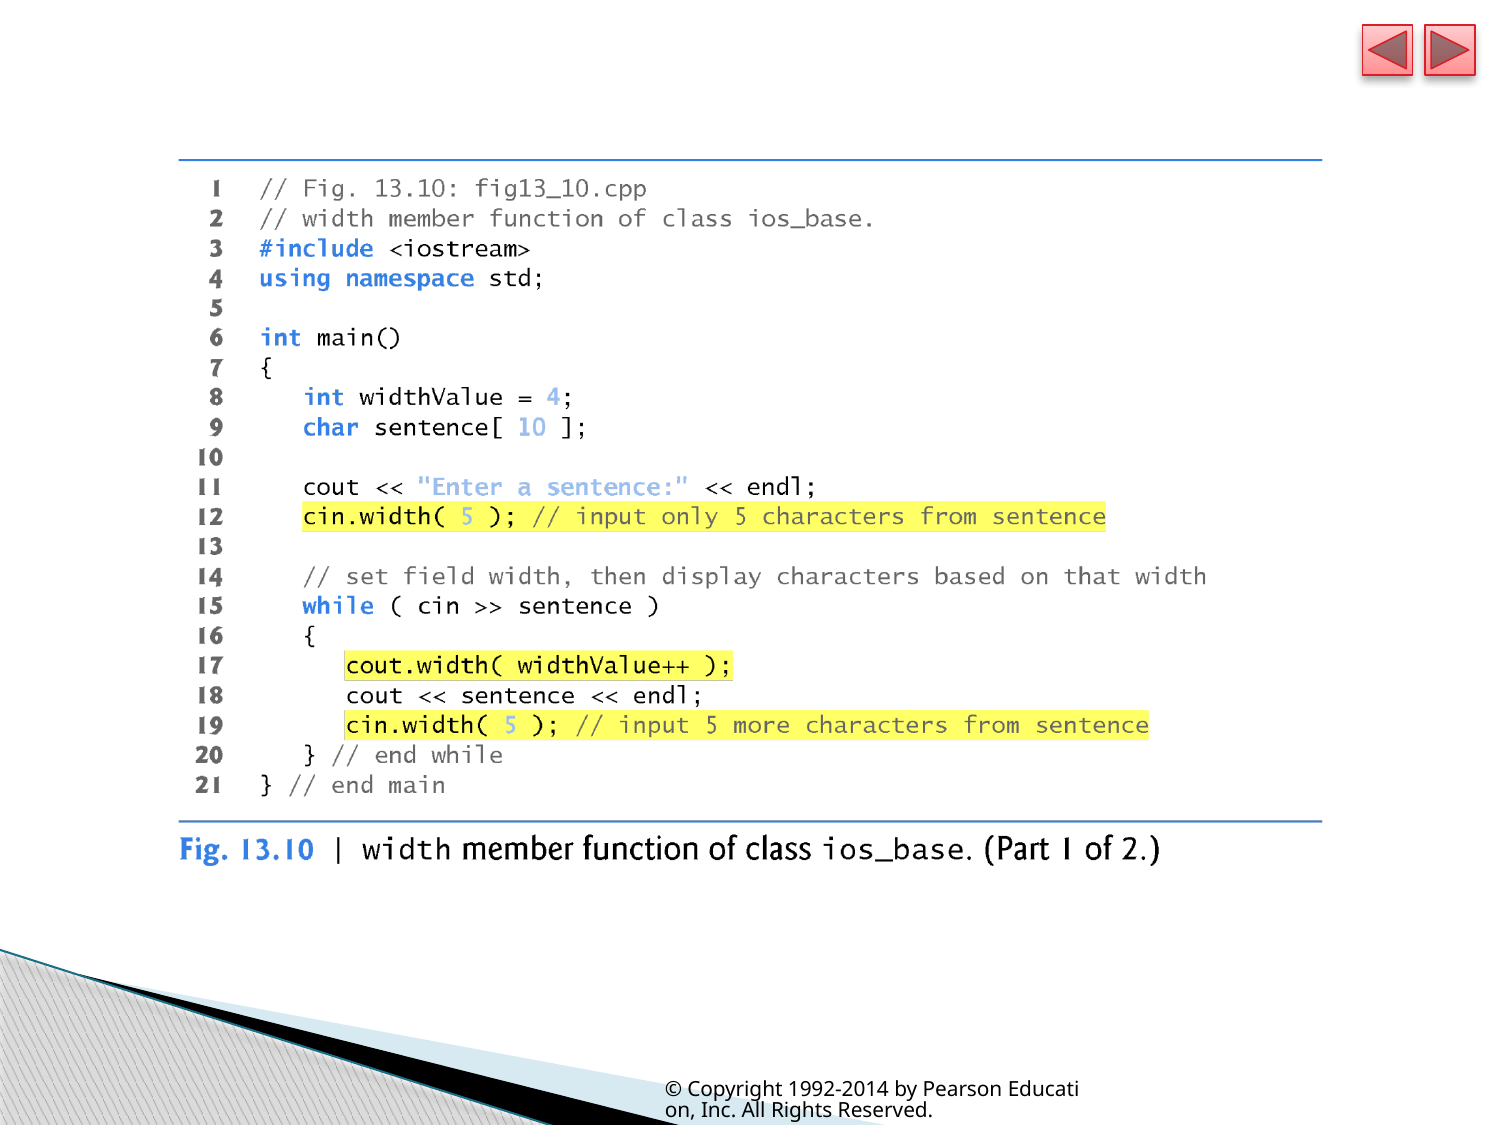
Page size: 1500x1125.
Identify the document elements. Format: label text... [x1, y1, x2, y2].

footer © Copyright 1992-2014 by Pearson Education, Inc. All Rights Reserved. [650, 1051, 1105, 1112]
picture [0, 106, 1500, 1018]
